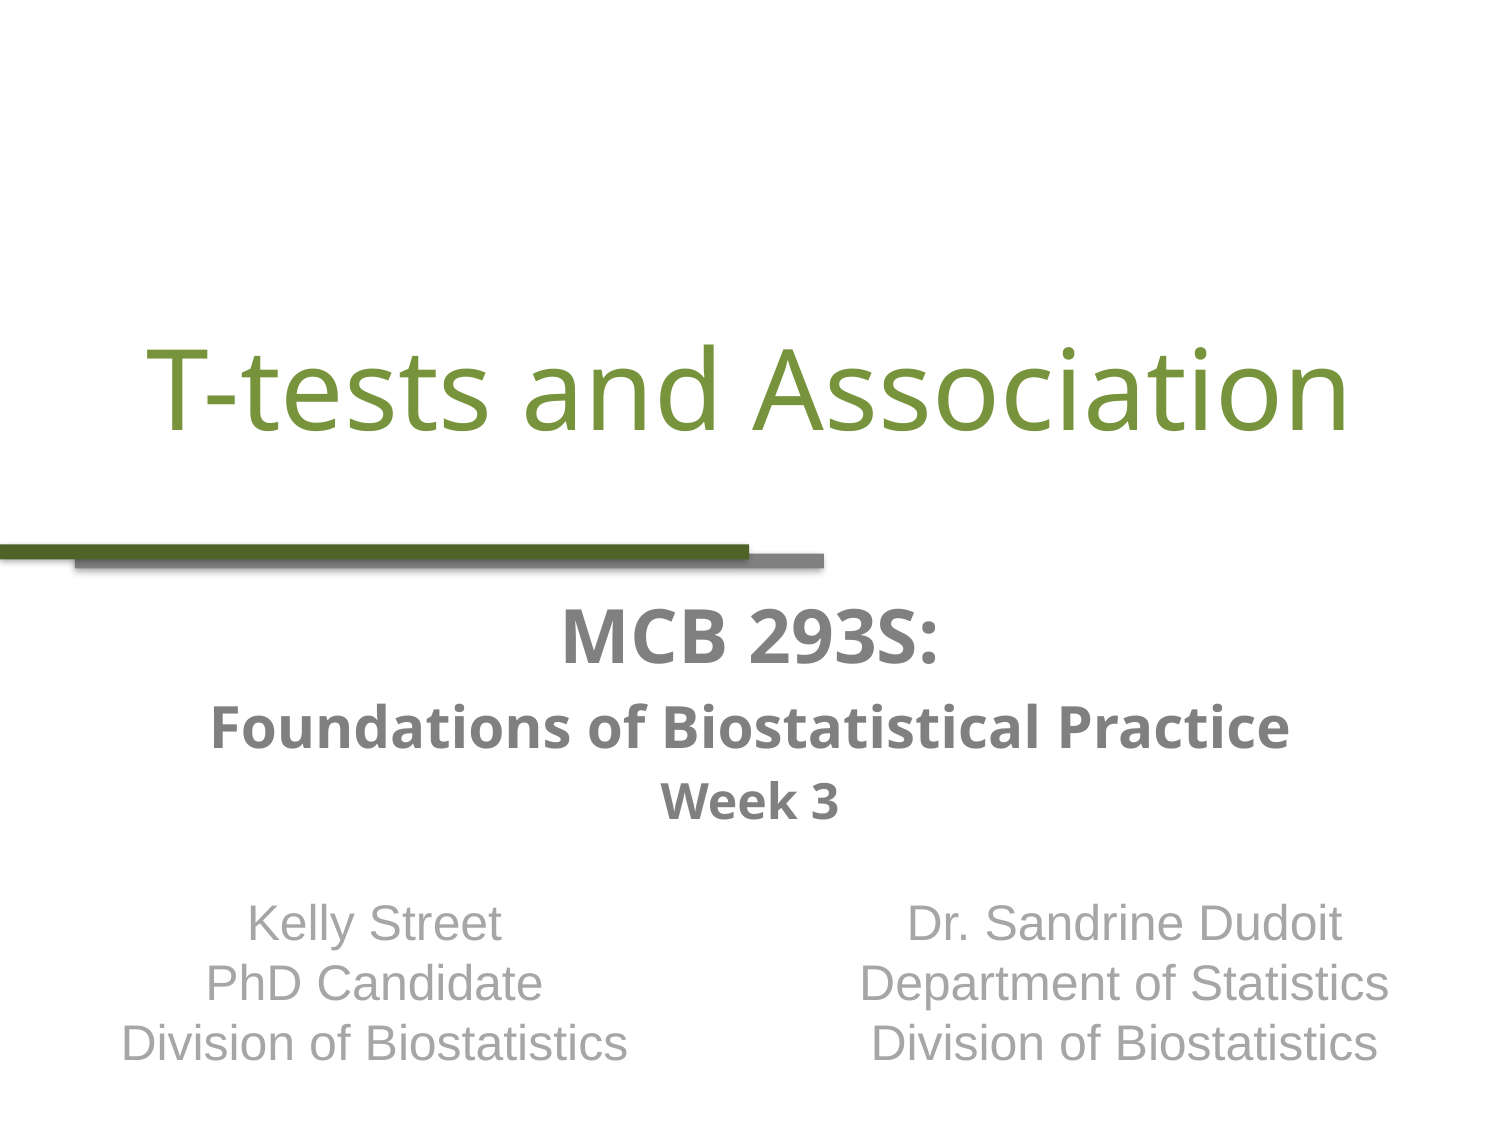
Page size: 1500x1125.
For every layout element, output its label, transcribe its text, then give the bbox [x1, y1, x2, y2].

text_box [0, 544, 750, 560]
text_box Dr. Sandrine Dudoit Department of Statistics Division of Biostatistics [749, 883, 1500, 1078]
text_box Kelly Street PhD Candidate Division of Biostatistics [0, 883, 749, 1078]
subtitle MCB 293S: Foundations of Biostatistical Practice Week 3 [0, 580, 1500, 883]
title T-tests and Association [0, 190, 1500, 580]
